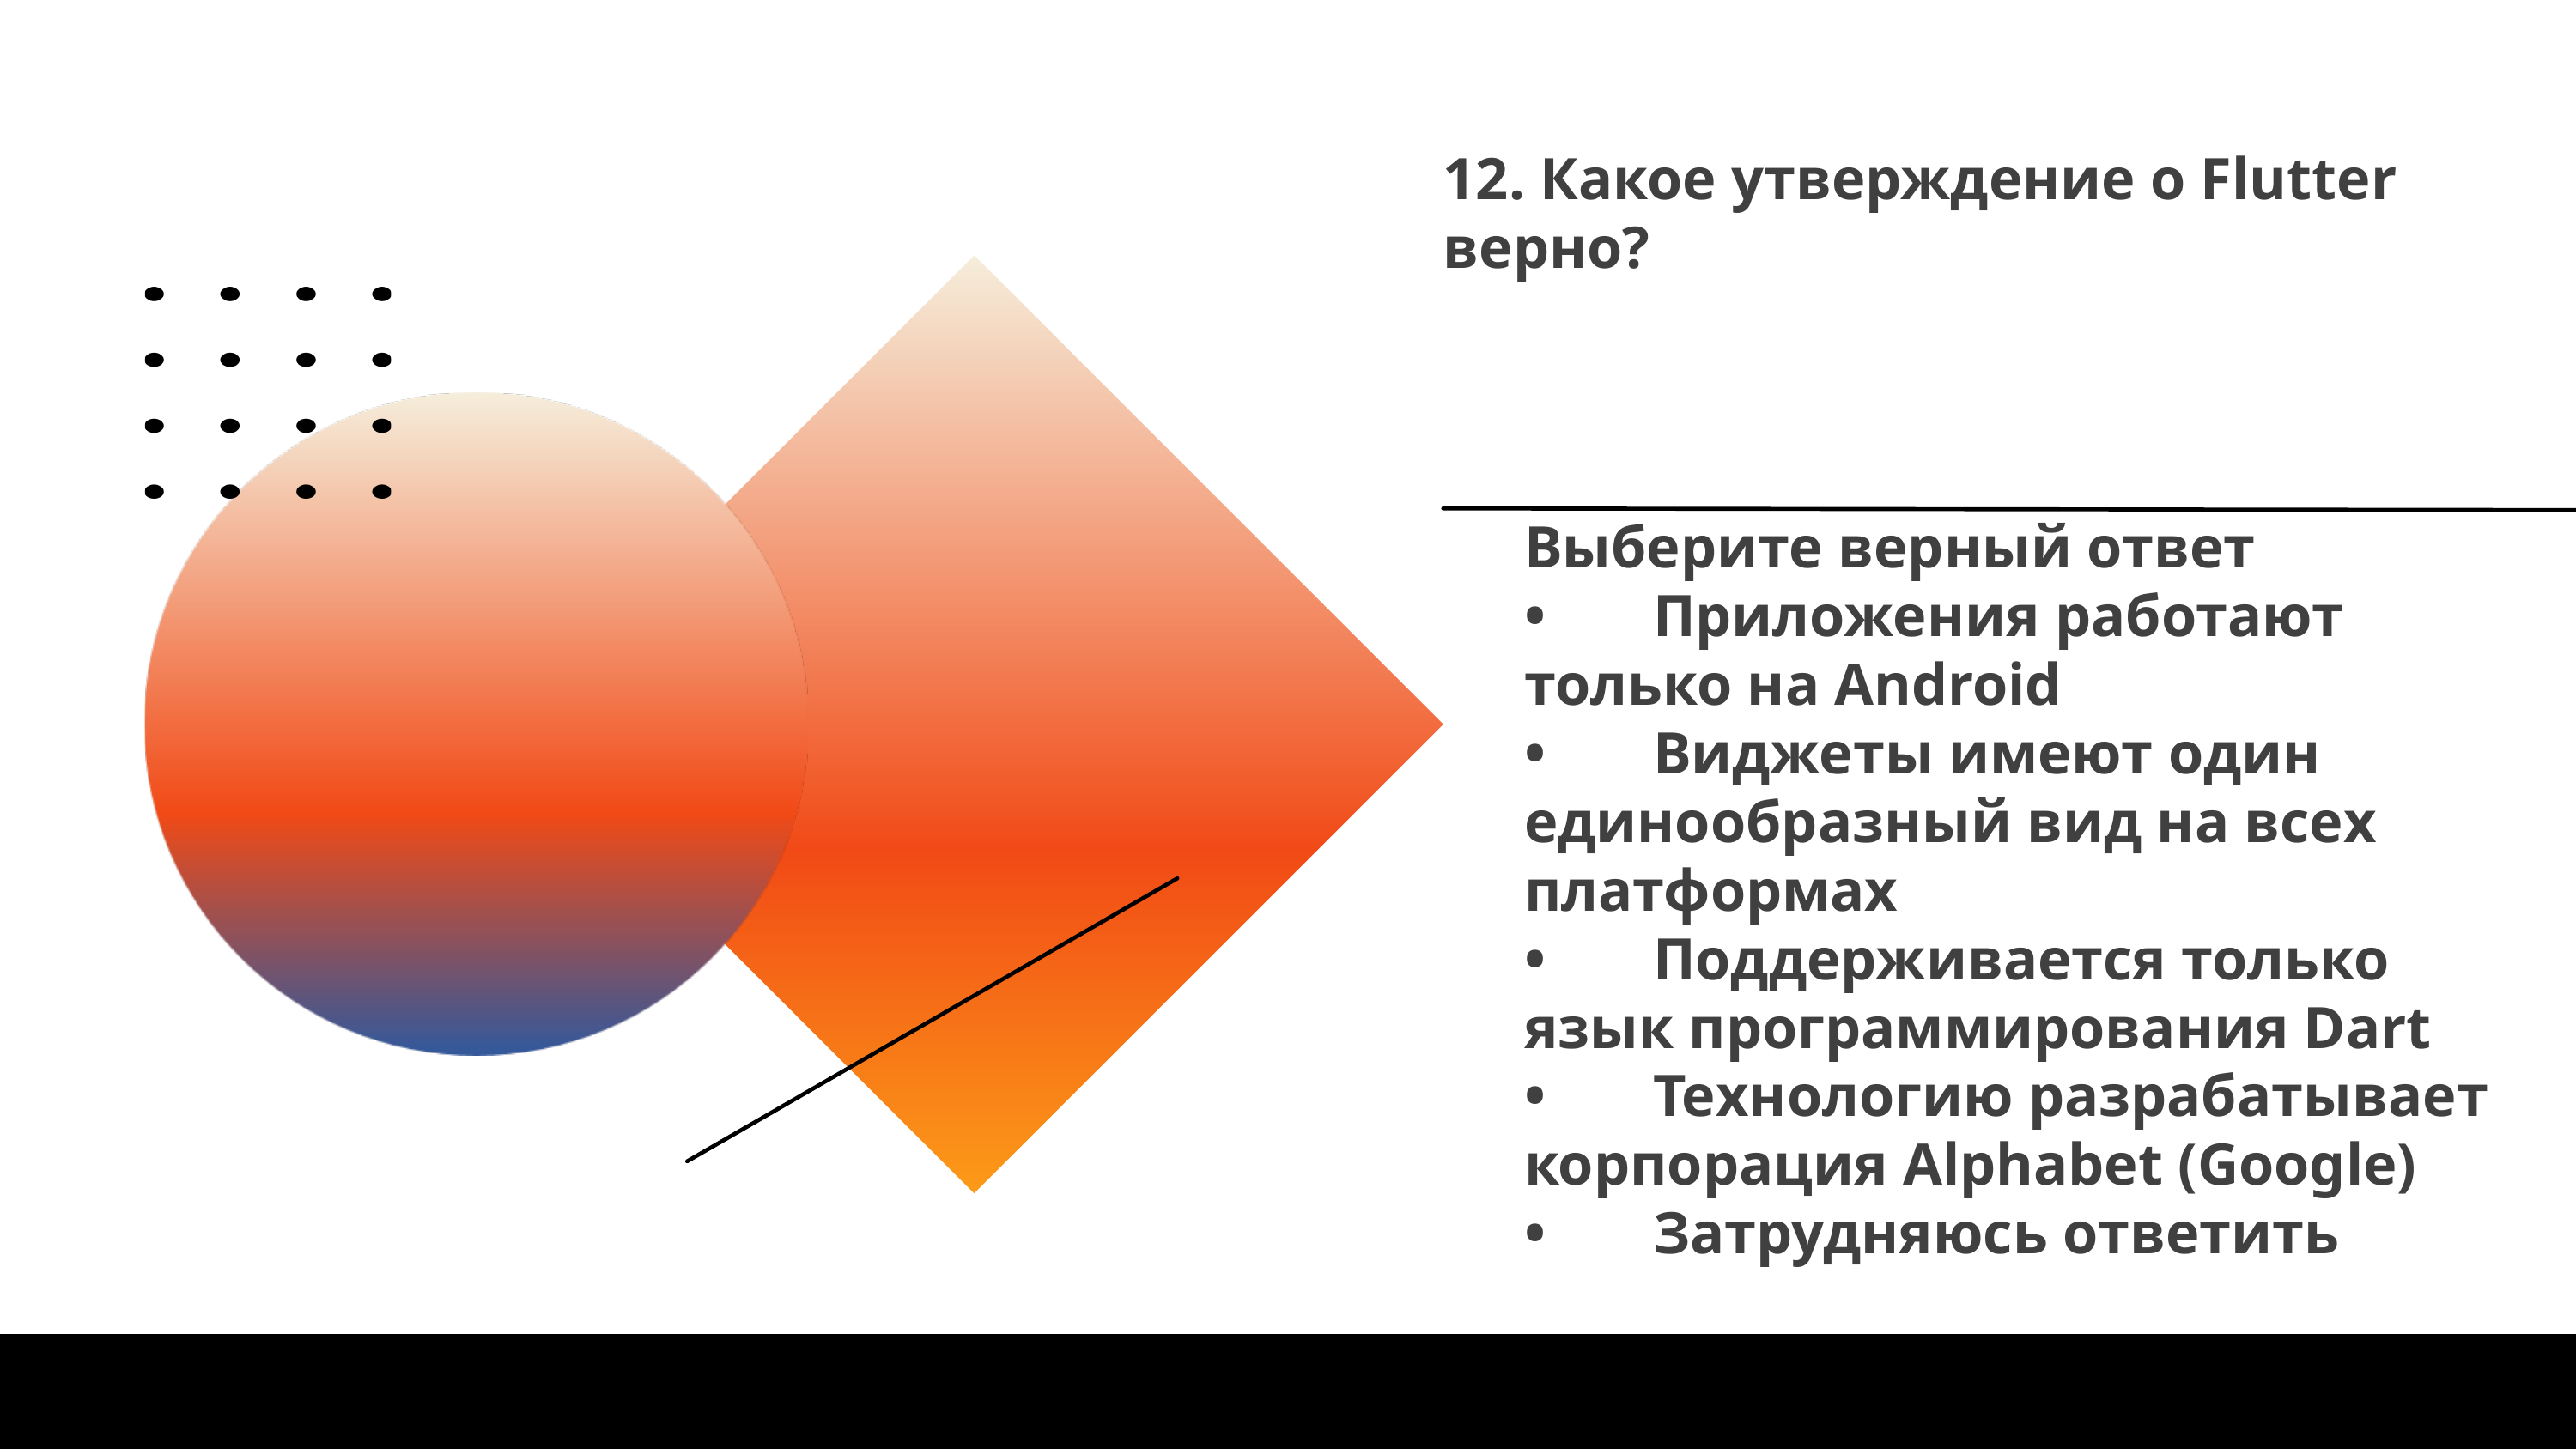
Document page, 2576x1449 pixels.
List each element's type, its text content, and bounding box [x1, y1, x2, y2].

text_box 12. Какое утверждение о Flutter верно? [1443, 142, 2481, 280]
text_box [0, 1333, 2576, 1449]
text_box [144, 392, 809, 1056]
text_box Выберите верный ответ • Приложения работают только на Android • Виджеты имеют один единообразный вид на всех платформах • Поддерживается только язык программирования Dart • Технологию разрабатывает корпорация Alphabet (Google) • Затрудняюсь ответить [1523, 510, 2511, 1266]
text_box [144, 287, 392, 499]
text_box [809, 255, 1443, 1194]
